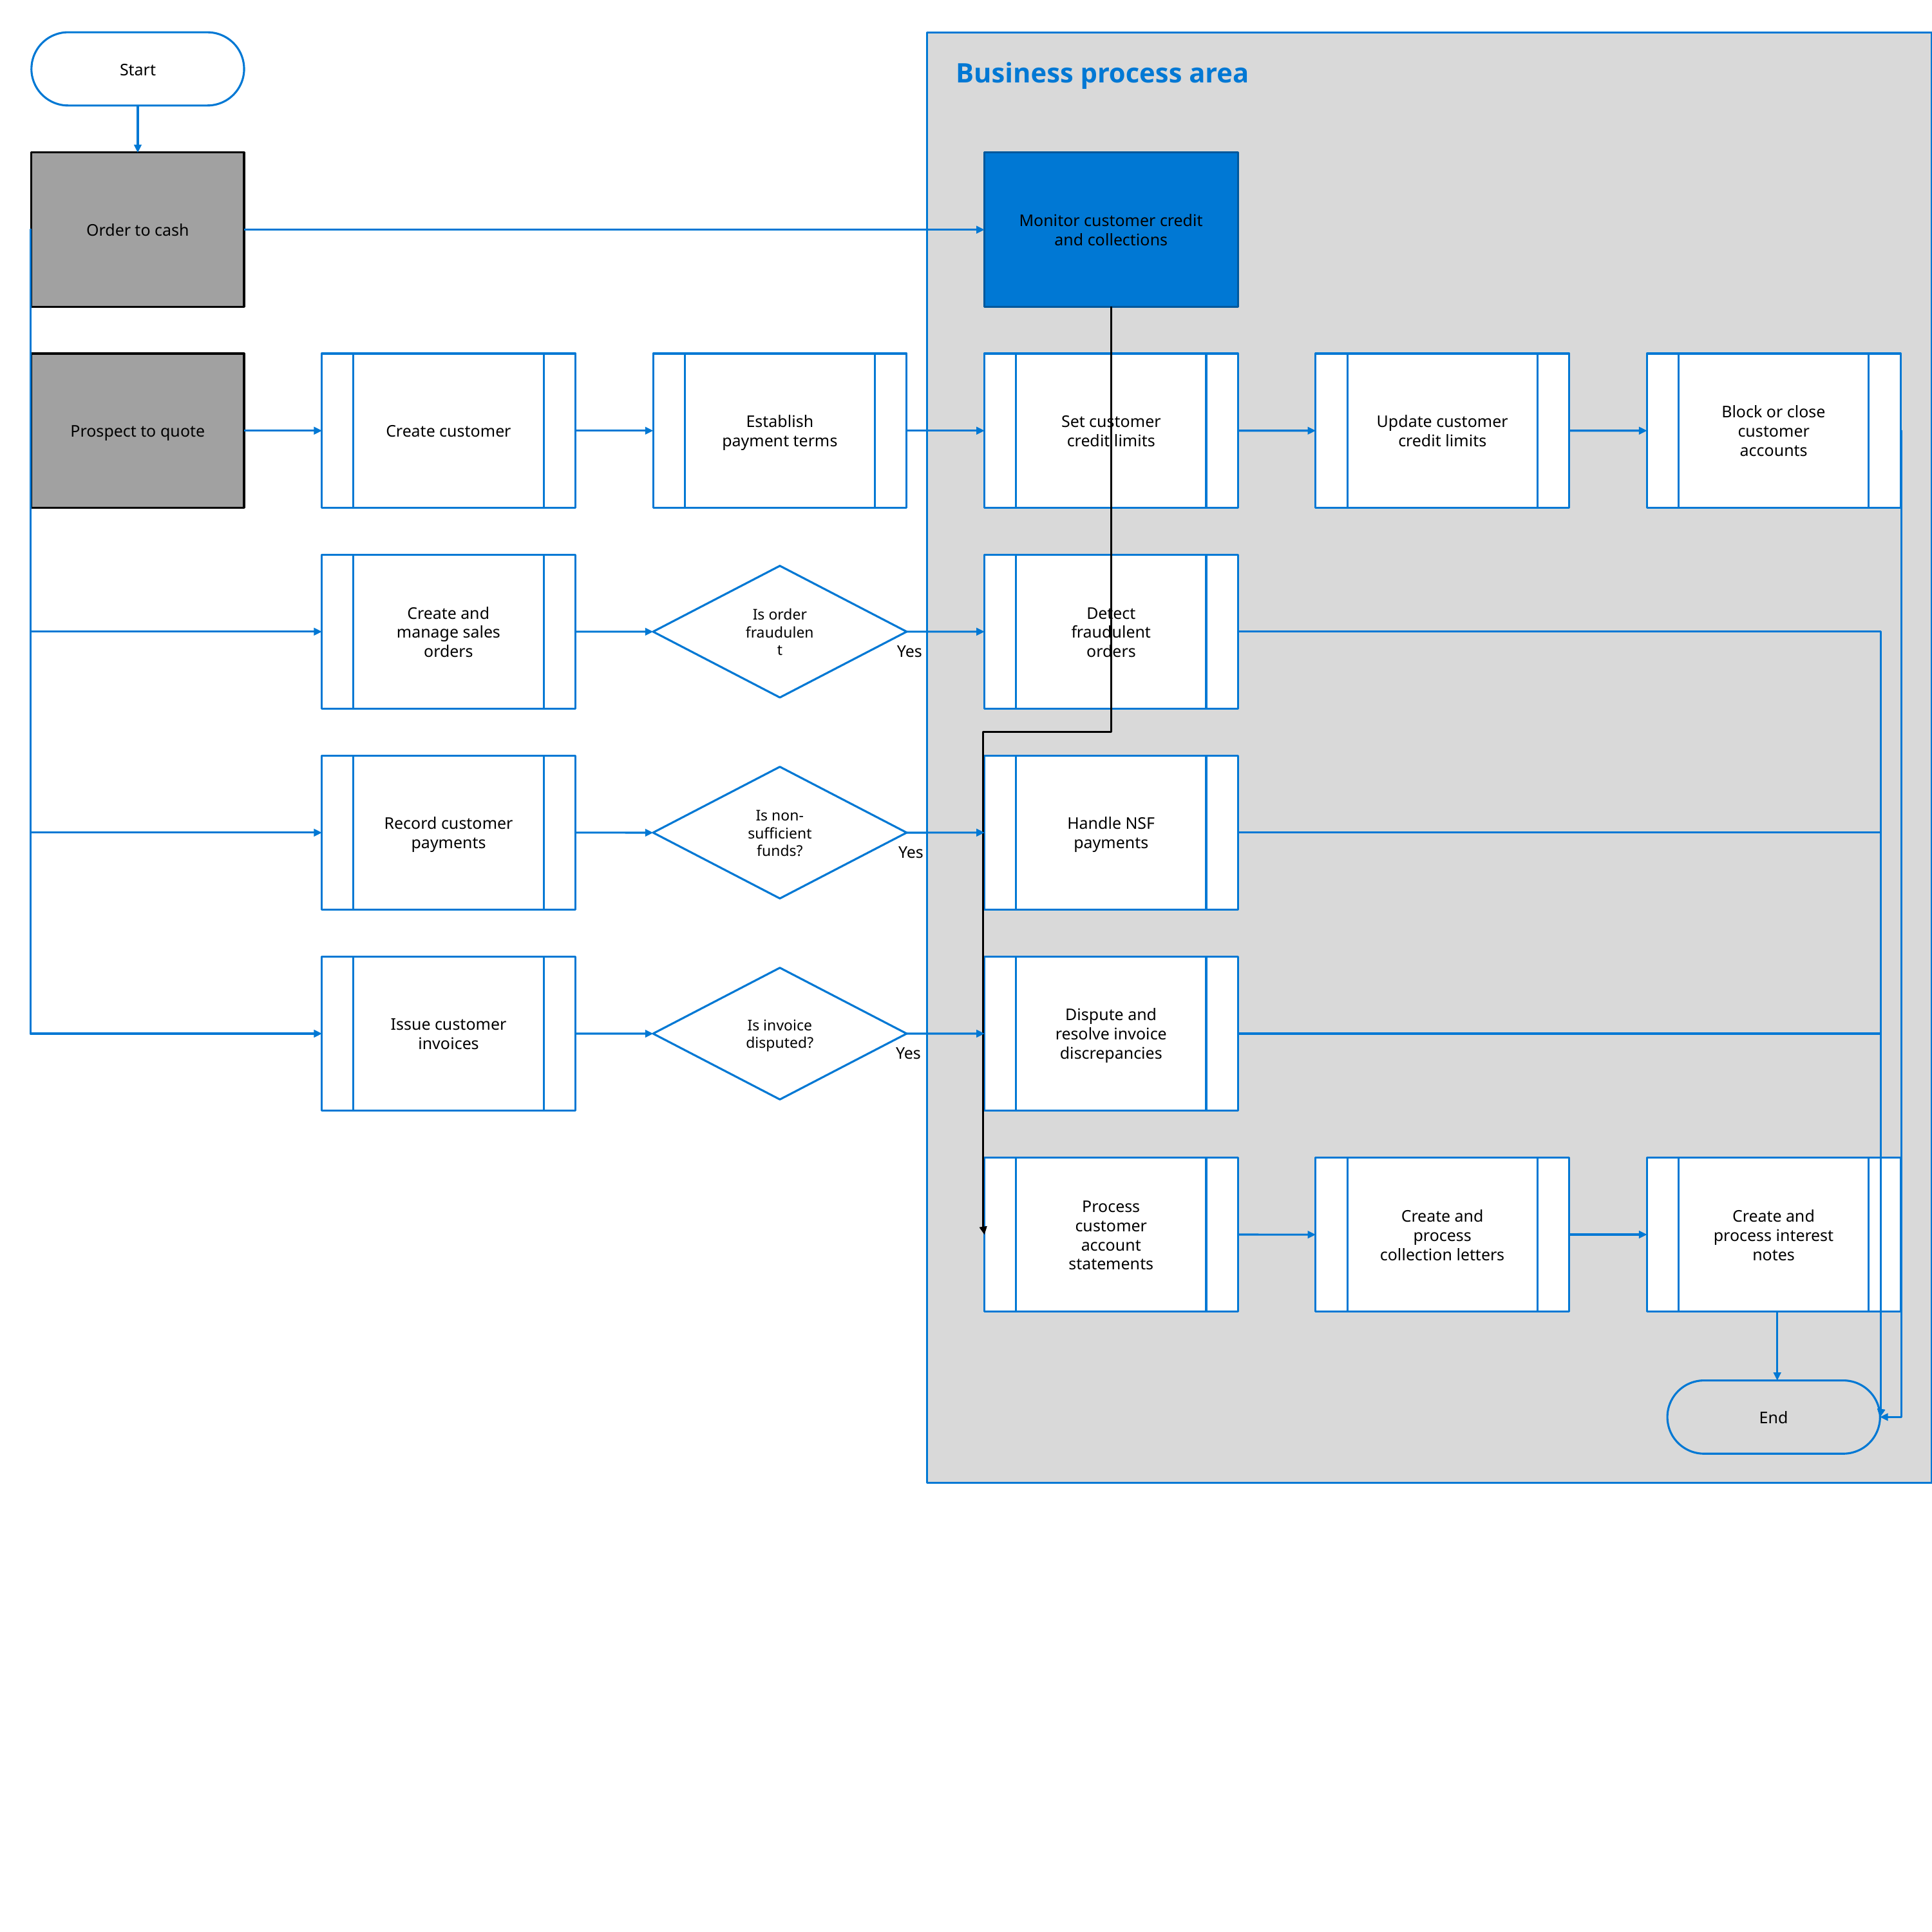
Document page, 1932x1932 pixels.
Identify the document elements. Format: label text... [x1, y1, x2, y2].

text_box Record customer payments [322, 755, 576, 911]
text_box Yes [886, 842, 936, 862]
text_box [1238, 631, 1880, 832]
text_box Order to cash [31, 152, 245, 229]
text_box Is invoice disputed? [653, 967, 906, 1100]
text_box Create customer [322, 353, 576, 508]
text_box Set customer credit limits [1112, 353, 1238, 508]
text_box Start [31, 32, 245, 106]
text_box Monitor customer credit and collections [984, 152, 1238, 307]
text_box Yes [885, 641, 934, 661]
text_box Dispute and resolve invoice discrepancies [985, 956, 1238, 1112]
text_box End [1667, 1417, 1881, 1455]
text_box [1238, 1033, 1880, 1417]
text_box Issue customer invoices [321, 956, 576, 1112]
text_box Business process area [926, 32, 1932, 1483]
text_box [583, 707, 1238, 835]
text_box Process customer account statements [984, 1157, 1238, 1312]
text_box Update customer credit limits [1315, 353, 1570, 508]
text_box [31, 229, 322, 1034]
text_box Is order fraudulent [653, 565, 906, 698]
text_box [1238, 832, 1880, 1033]
text_box Detect fraudulent orders [984, 554, 1110, 707]
text_box Block or close customer accounts [1646, 353, 1901, 508]
text_box Yes [884, 1043, 933, 1063]
text_box Is non-sufficient funds? [656, 835, 904, 899]
text_box Set customer credit limits [984, 353, 1110, 508]
text_box Create and manage sales orders [322, 554, 576, 709]
text_box Handle NSF payments [985, 835, 1238, 911]
text_box Detect fraudulent orders [1112, 554, 1238, 707]
text_box Establish payment terms [652, 353, 907, 508]
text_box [1880, 430, 1901, 1417]
